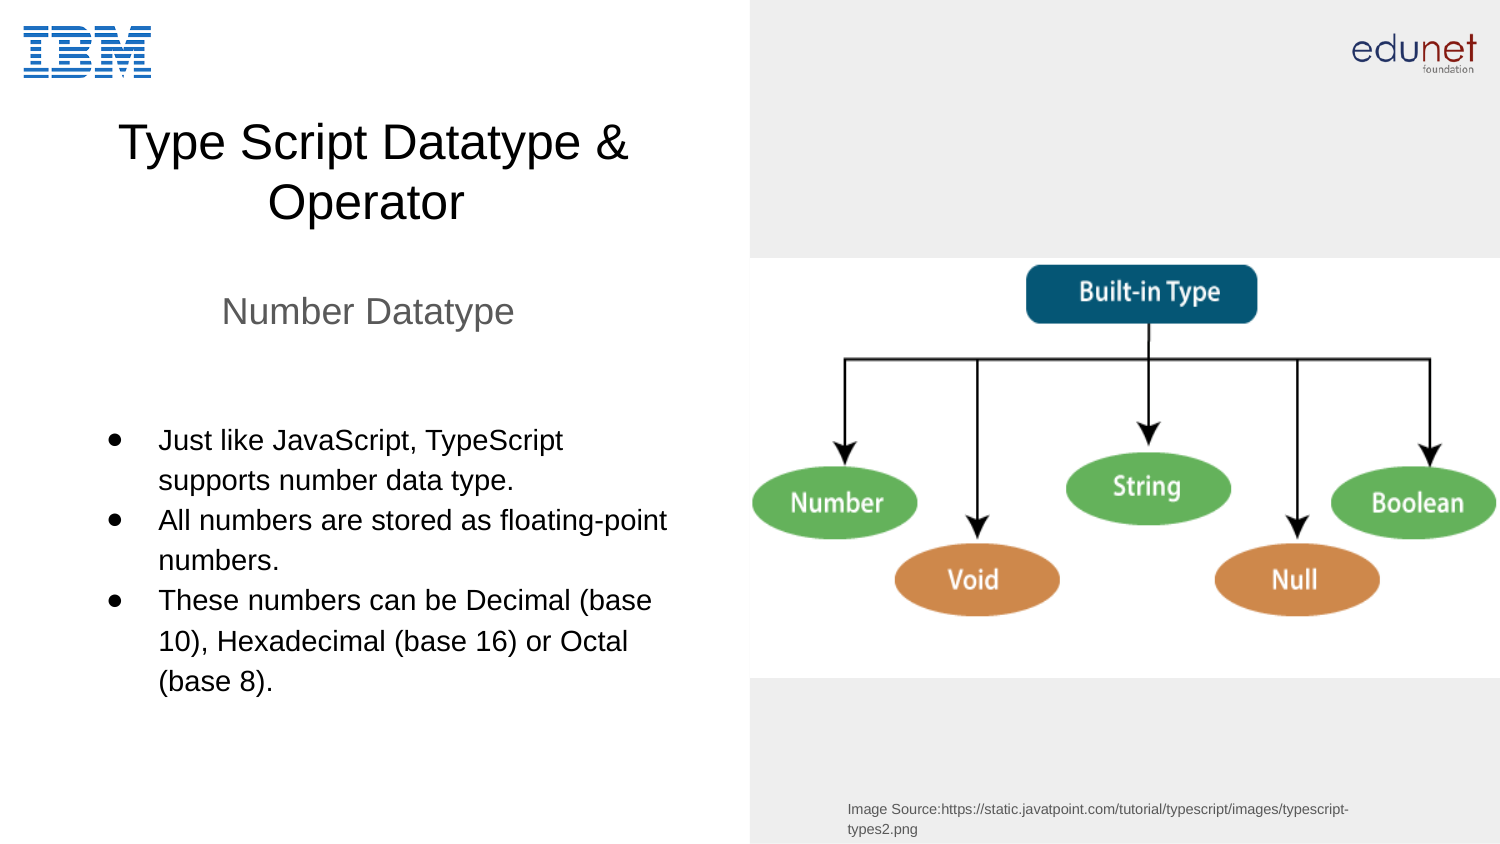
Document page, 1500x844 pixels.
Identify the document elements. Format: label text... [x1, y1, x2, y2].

picture [749, 258, 1500, 678]
title Type Script Datatype & Operator [41, 117, 706, 223]
picture [1350, 26, 1480, 78]
list Just like JavaScript, TypeScript supports number data type. All numbers are stored as floating-point numbers. These numbers can be Decimal (base 10), Hexadecimal (base 16) or Octal (base 8). [68, 412, 698, 701]
subtitle Number Datatype [41, 257, 706, 363]
picture [23, 26, 151, 78]
list Image Source:https://static.javatpoint.com/tutorial/typescript/images/typescript-types2.png [832, 782, 1390, 812]
